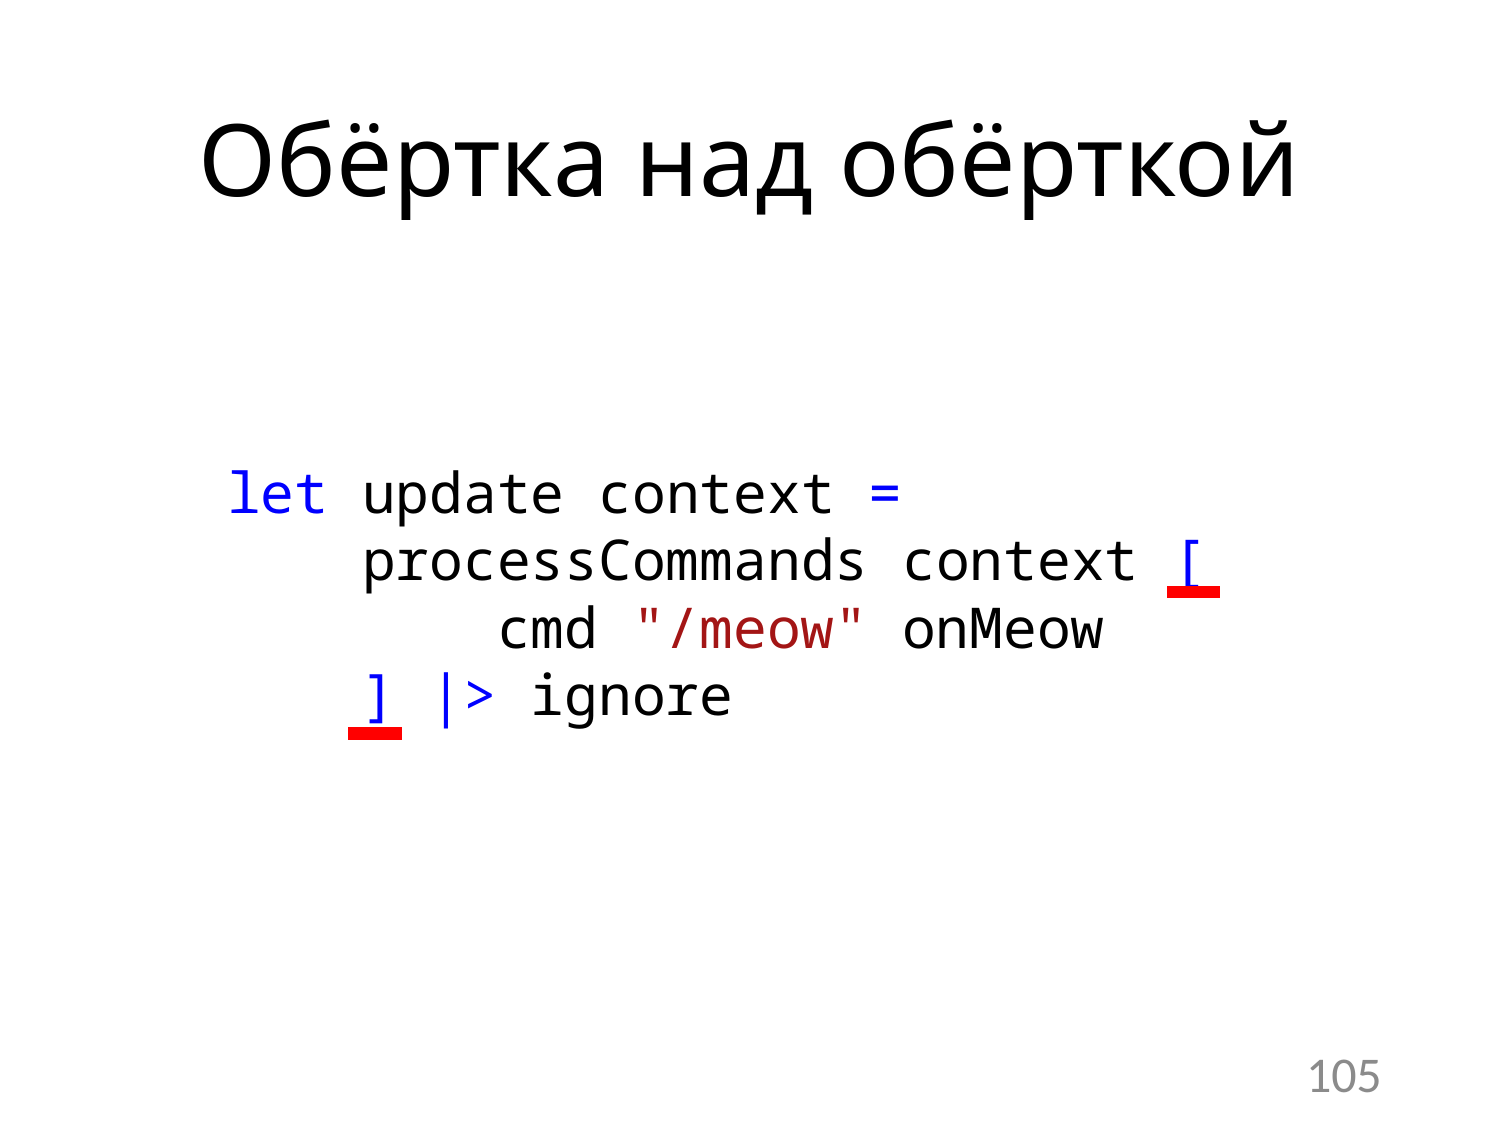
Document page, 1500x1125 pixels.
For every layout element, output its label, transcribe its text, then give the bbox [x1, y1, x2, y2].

slide_number 105 [1059, 1042, 1397, 1103]
text_box Обёртка над обёрткой [184, 88, 1316, 224]
text_box let update context = processCommands context [ cmd "/meow" onMeow ] |> ignore [212, 449, 1288, 735]
